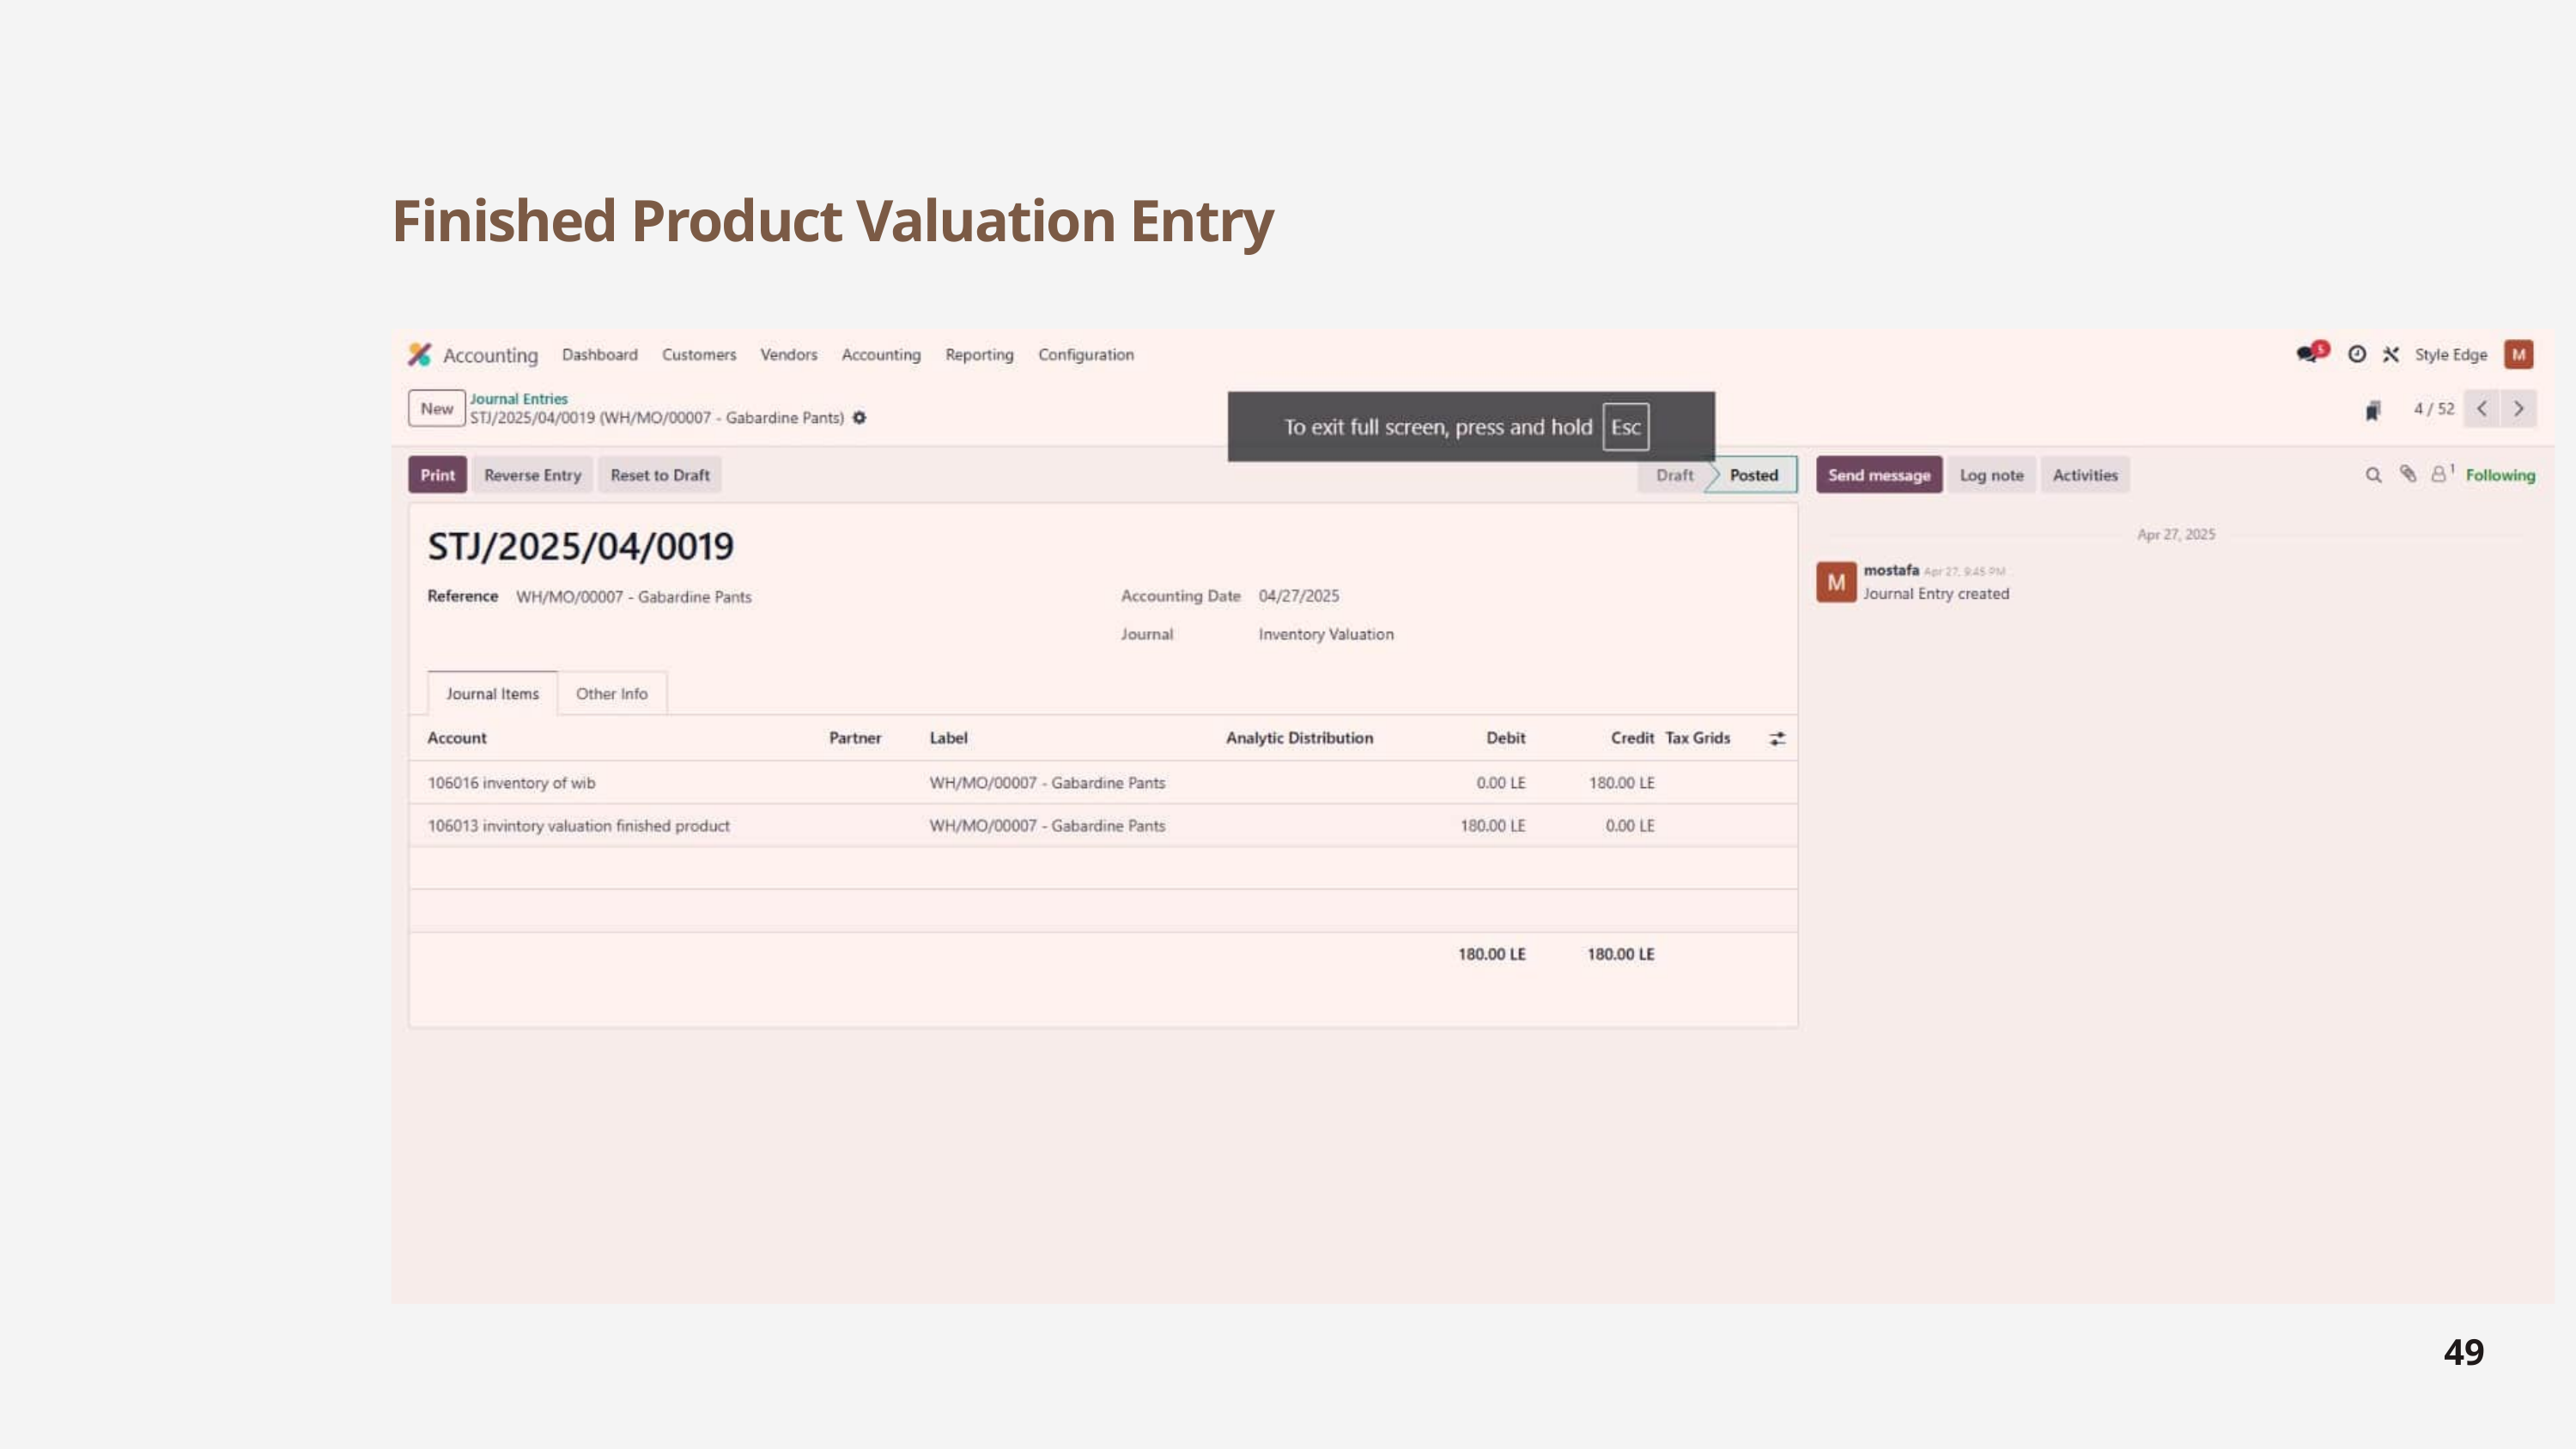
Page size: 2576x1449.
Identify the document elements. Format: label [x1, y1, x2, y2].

text_box [391, 329, 2555, 1304]
text_box [391, 182, 1697, 294]
text_box [2430, 1343, 2499, 1428]
